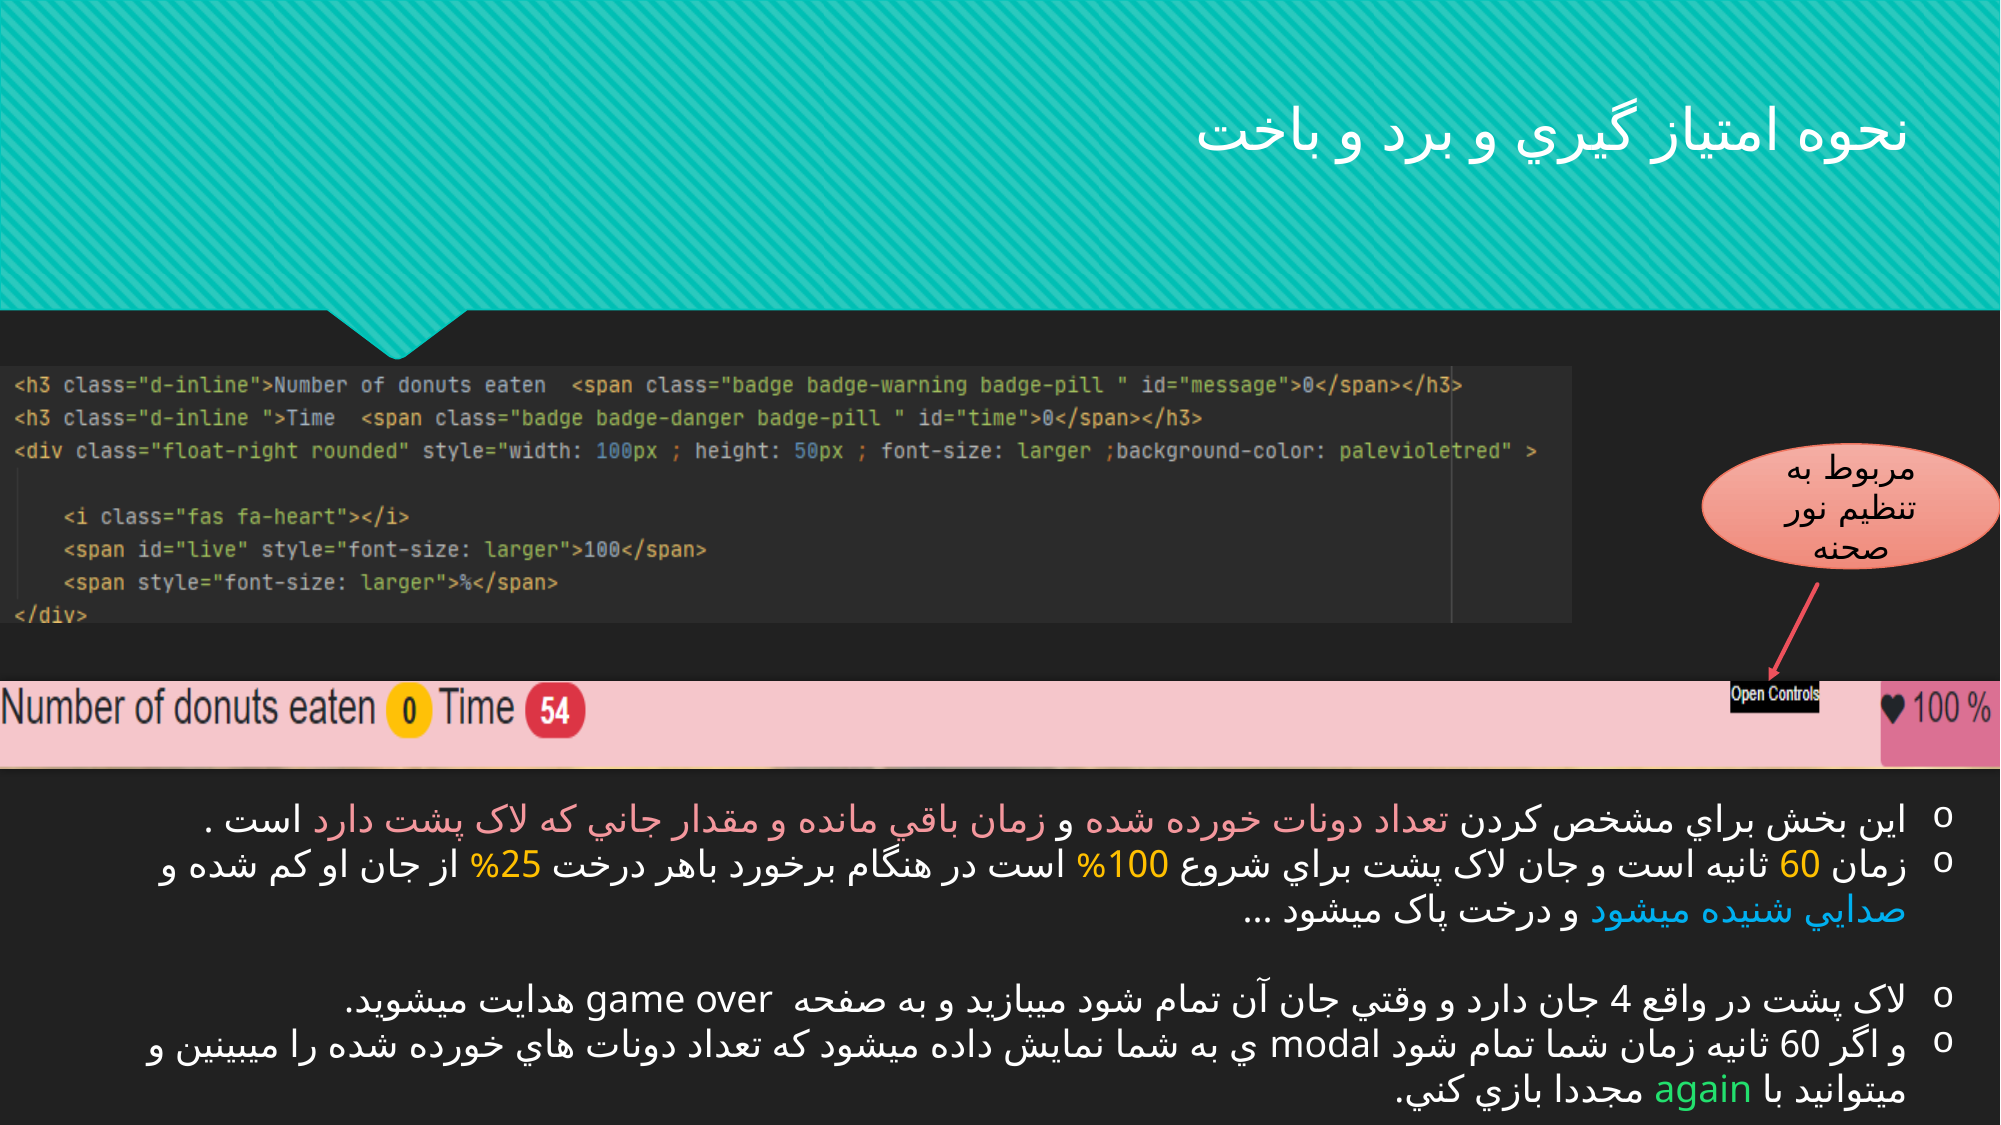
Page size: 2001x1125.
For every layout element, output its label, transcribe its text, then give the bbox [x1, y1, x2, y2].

text_box مربوط به تنظيم نور صحنه [1701, 443, 2000, 570]
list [0, 680, 2000, 769]
picture [0, 365, 1572, 623]
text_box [1768, 584, 1818, 682]
text_box نحوه امتياز گيري و برد و باخت [790, 85, 1926, 170]
text_box اين بخش براي مشخص کردن تعداد دونات خورده شده و زمان باقي مانده و مقدار جاني که لاک پشت دارد است . زمان 60 ثانيه است و جان لاک پشت براي شروع 100% است در هنگام برخورد باهر درخت 25% از جان او کم شده و صدايي شنيده ميشود و درخت پاک ميشود ... لاک پشت در واقع 4 جان دارد و وقتي جان آن تمام شود ميبازيد و به صفحه game over هدايت ميشويد. و اگر 60 ثانيه زمان شما تمام شود modal ي به شما نمايش داده ميشود که تعداد دونات هاي خورده شده را ميبينين و ميتوانيد با again مجددا بازي کني. [83, 787, 1970, 1118]
